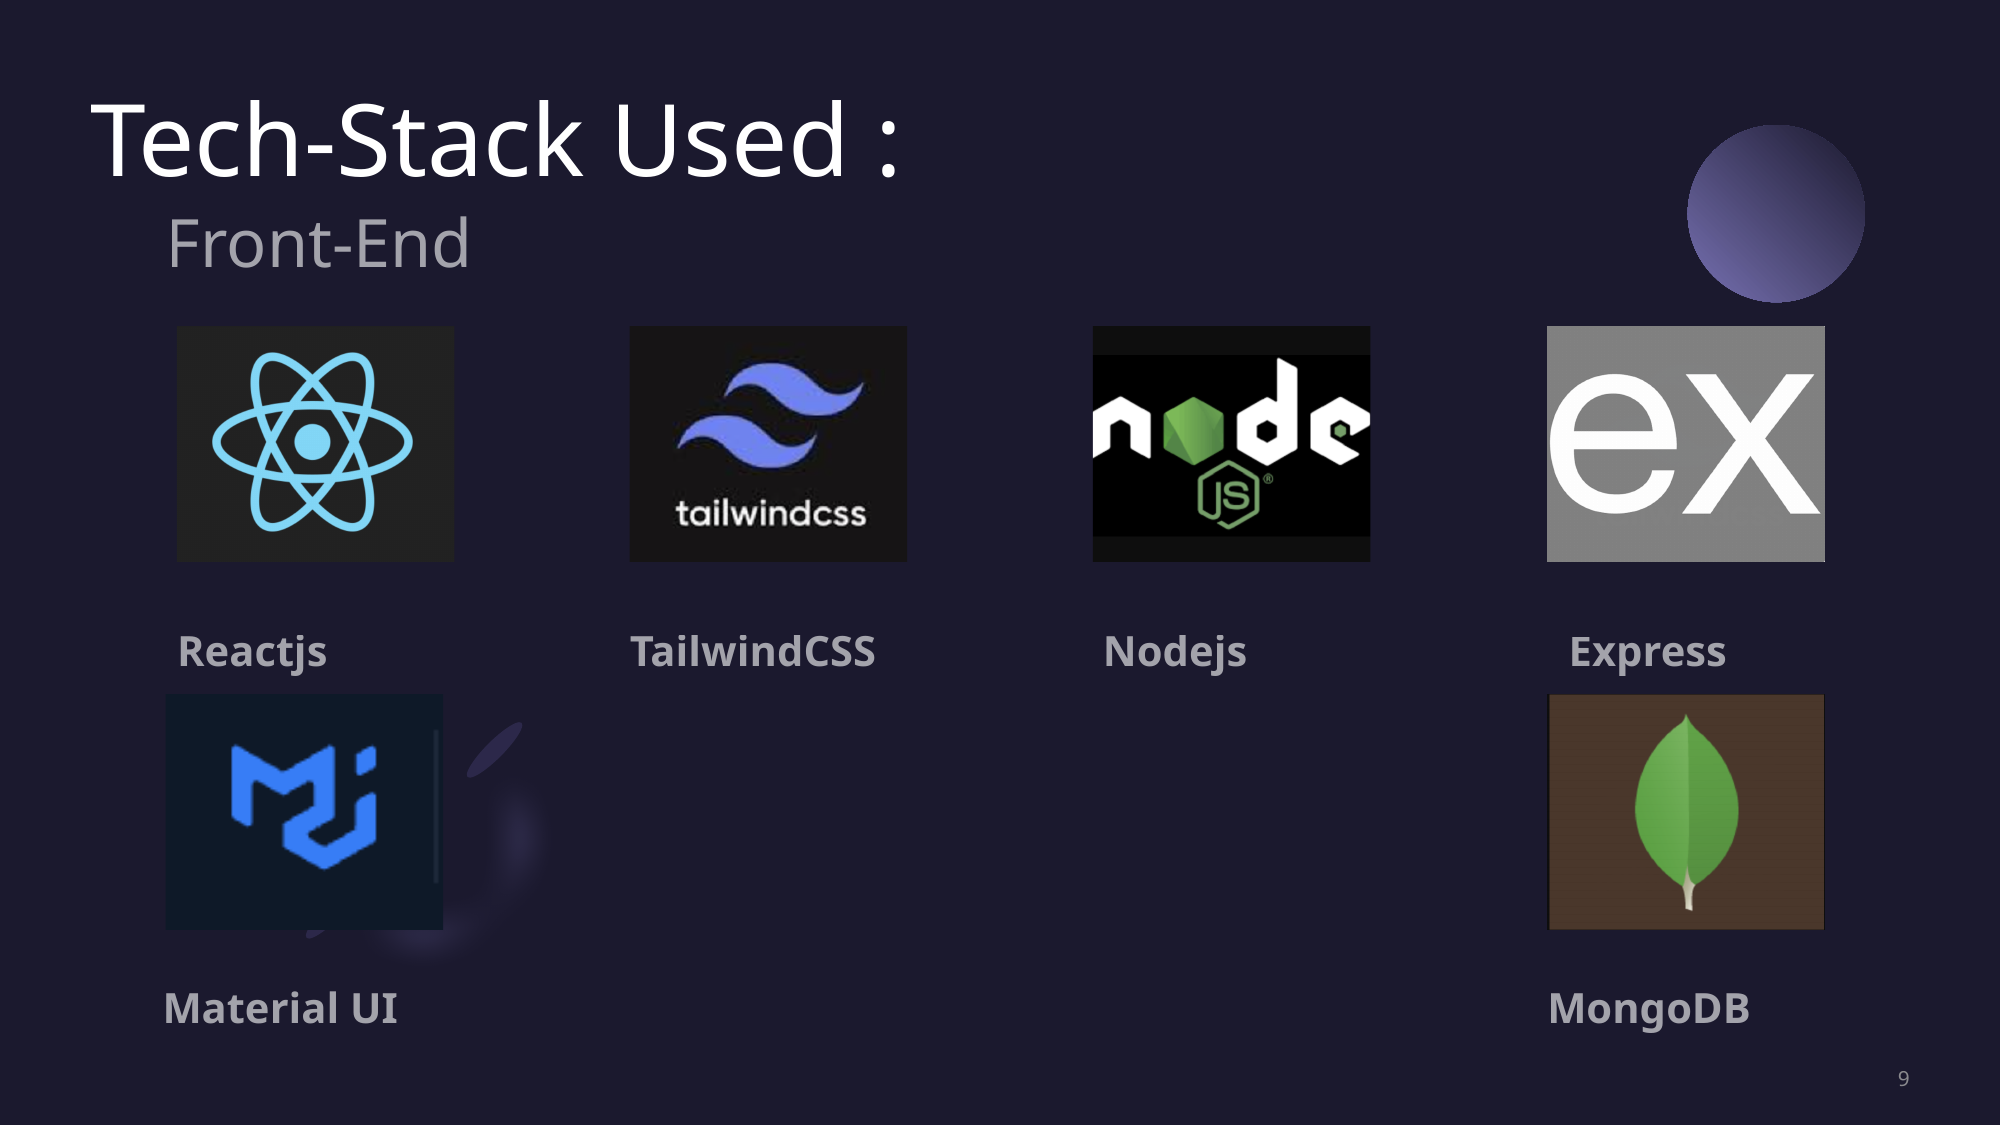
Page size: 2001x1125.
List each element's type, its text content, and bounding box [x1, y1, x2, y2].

list Express [1568, 620, 1850, 681]
text_box Nodejs [1102, 620, 1384, 681]
list Reactjs [177, 620, 458, 681]
picture [629, 326, 908, 563]
picture [165, 694, 444, 930]
list Material UI [162, 977, 444, 1037]
list Front-End [165, 192, 864, 298]
picture [1547, 694, 1825, 930]
slide_number 9 [1632, 1067, 1910, 1093]
picture [1547, 326, 1825, 563]
text_box MongoDB [1547, 976, 1828, 1037]
list TailwindCSS [629, 620, 911, 681]
picture [1092, 326, 1371, 562]
picture [176, 326, 455, 563]
title Tech-Stack Used : [90, 90, 1449, 296]
